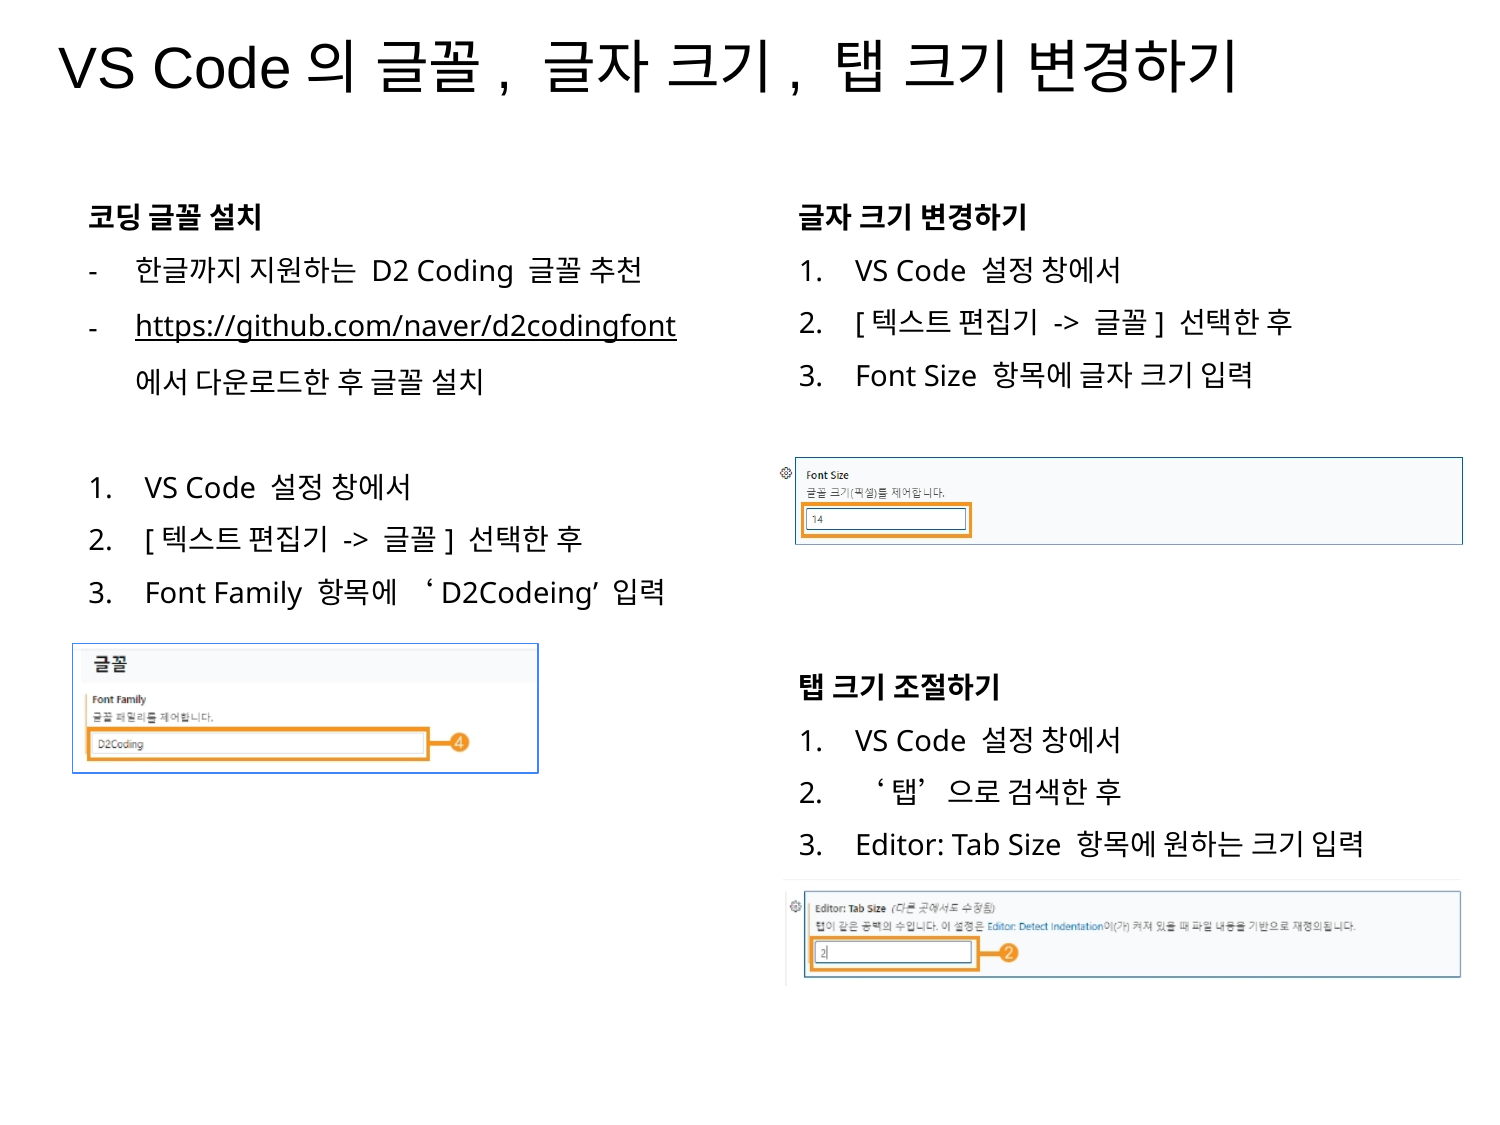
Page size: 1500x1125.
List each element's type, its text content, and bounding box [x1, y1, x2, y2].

text_box 탭 크기 조절하기 VS Code 설정 창에서 ‘탭’으로 검색한 후 Editor: Tab Size 항목에 원하는 크기 입력 [783, 644, 1449, 870]
title VS Code의 글꼴, 글자 크기, 탭 크기 변경하기 [43, 22, 1449, 117]
picture [73, 644, 538, 773]
picture [783, 879, 1468, 986]
picture [777, 445, 1473, 551]
text_box 코딩 글꼴 설치 한글까지 지원하는 D2 Coding 글꼴 추천 https://github.com/naver/d2codingfont 에서 다운로드한 후 글꼴 설치 VS Code 설정 창에서 [텍스트 편집기 -> 글꼴] 선택한 후 Font Family 항목에 ‘D2Codeing’ 입력 [73, 174, 726, 669]
text_box 글자 크기 변경하기 VS Code 설정 창에서 [텍스트 편집기 -> 글꼴] 선택한 후 Font Size 항목에 글자 크기 입력 [783, 174, 1467, 443]
